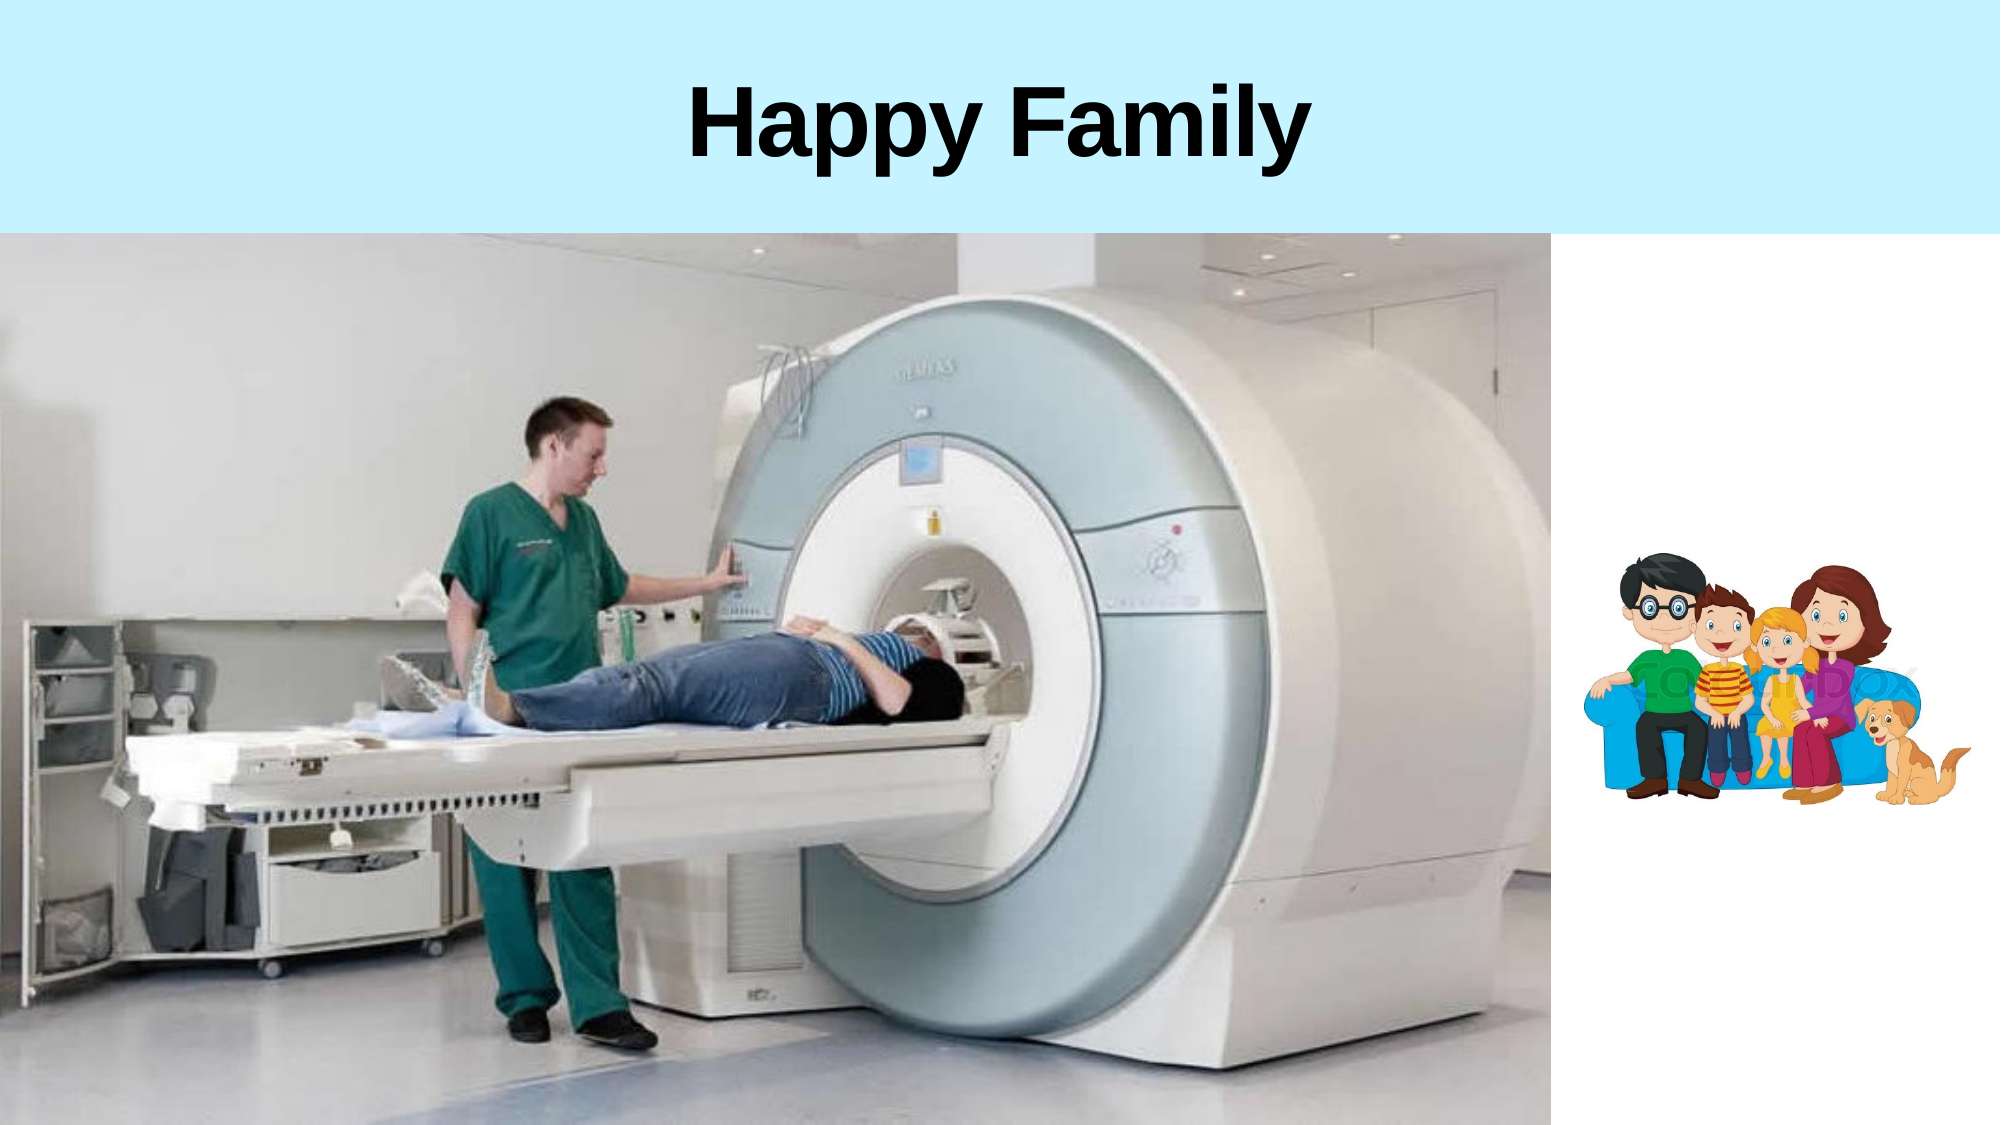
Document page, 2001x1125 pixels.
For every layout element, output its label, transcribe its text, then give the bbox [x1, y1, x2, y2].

picture [1584, 553, 1972, 806]
picture [0, 233, 1552, 1125]
title Happy Family [0, 0, 2000, 234]
